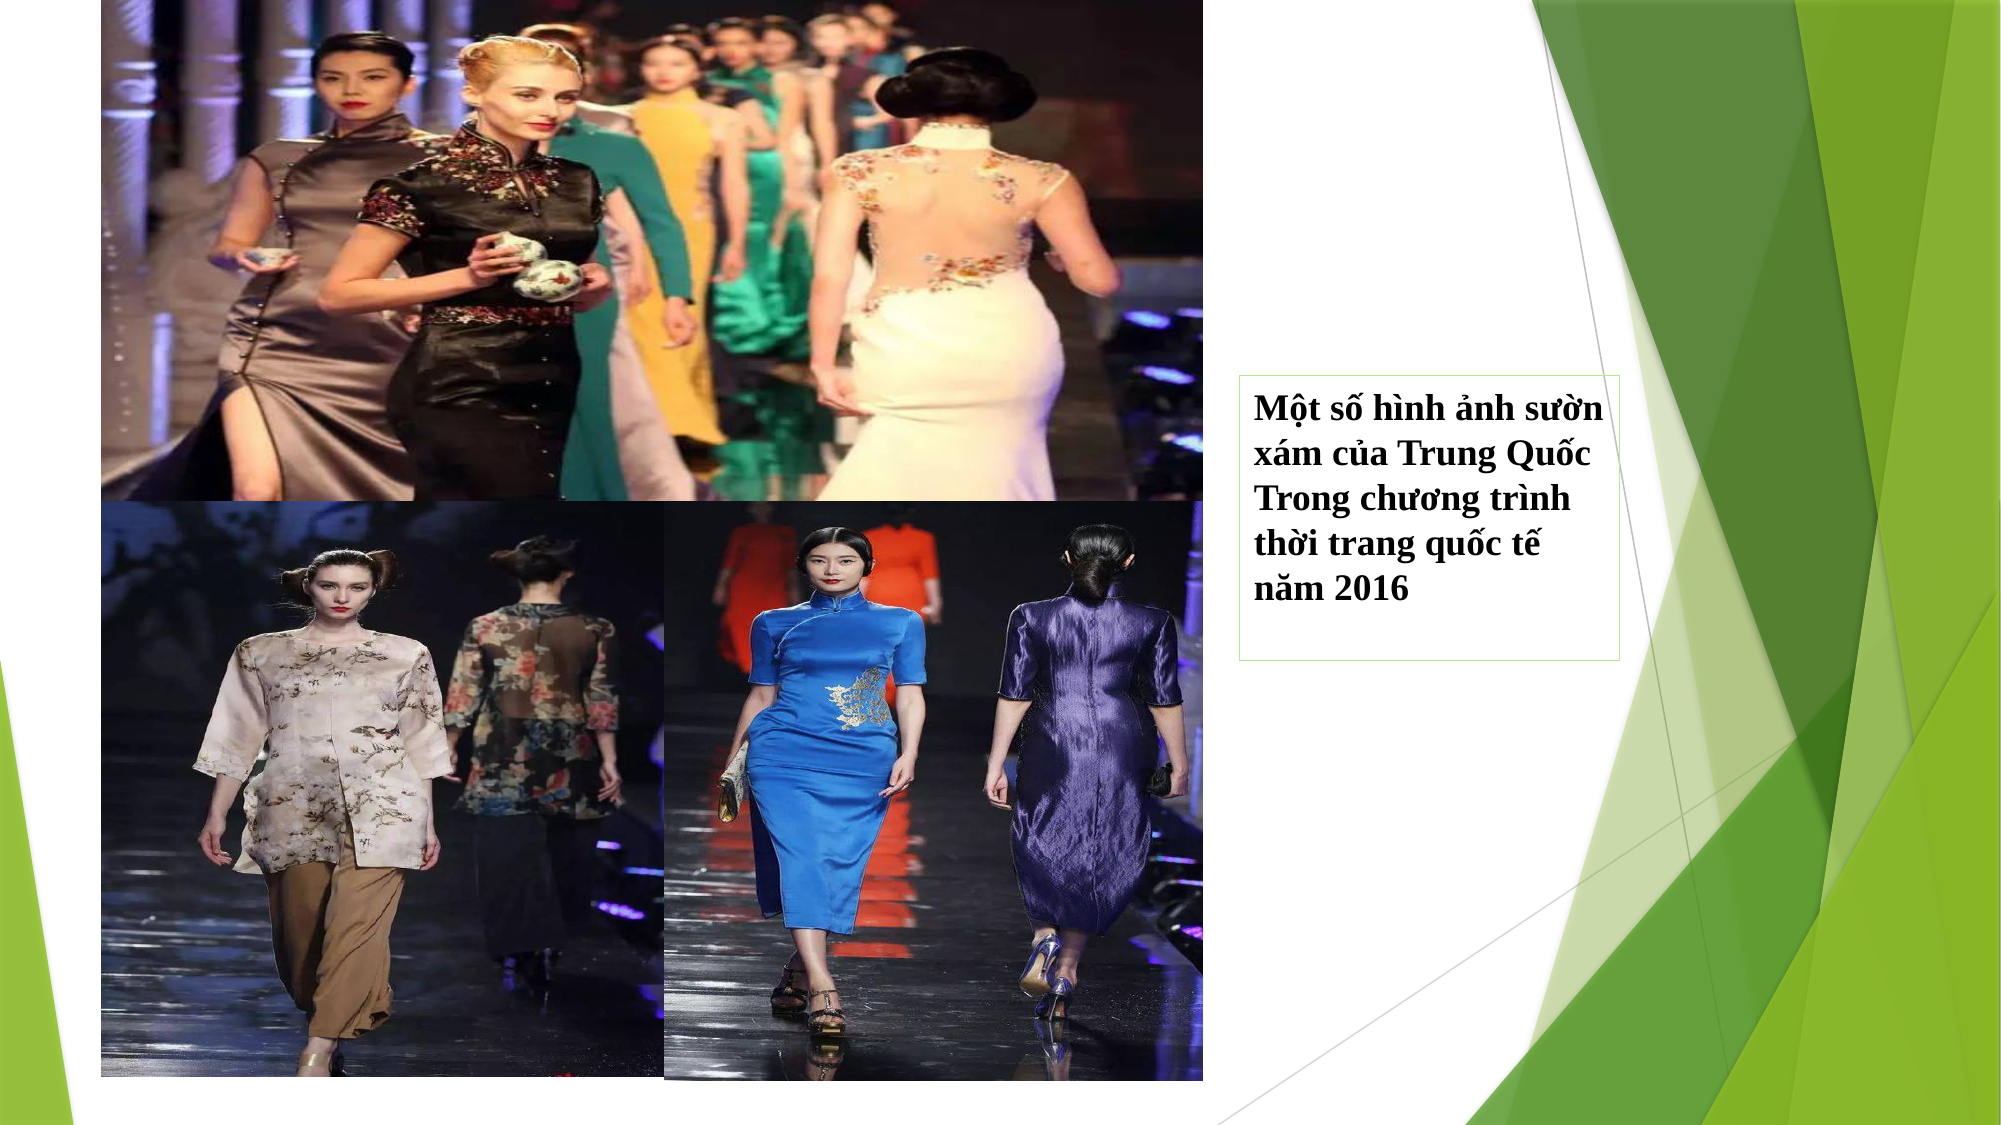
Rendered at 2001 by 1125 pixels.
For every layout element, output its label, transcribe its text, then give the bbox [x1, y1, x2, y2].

picture [100, 0, 1204, 1082]
text_box Một số hình ảnh sườn xám của Trung Quốc Trong chương trình thời trang quốc tế năm 2016 [1239, 375, 1620, 661]
